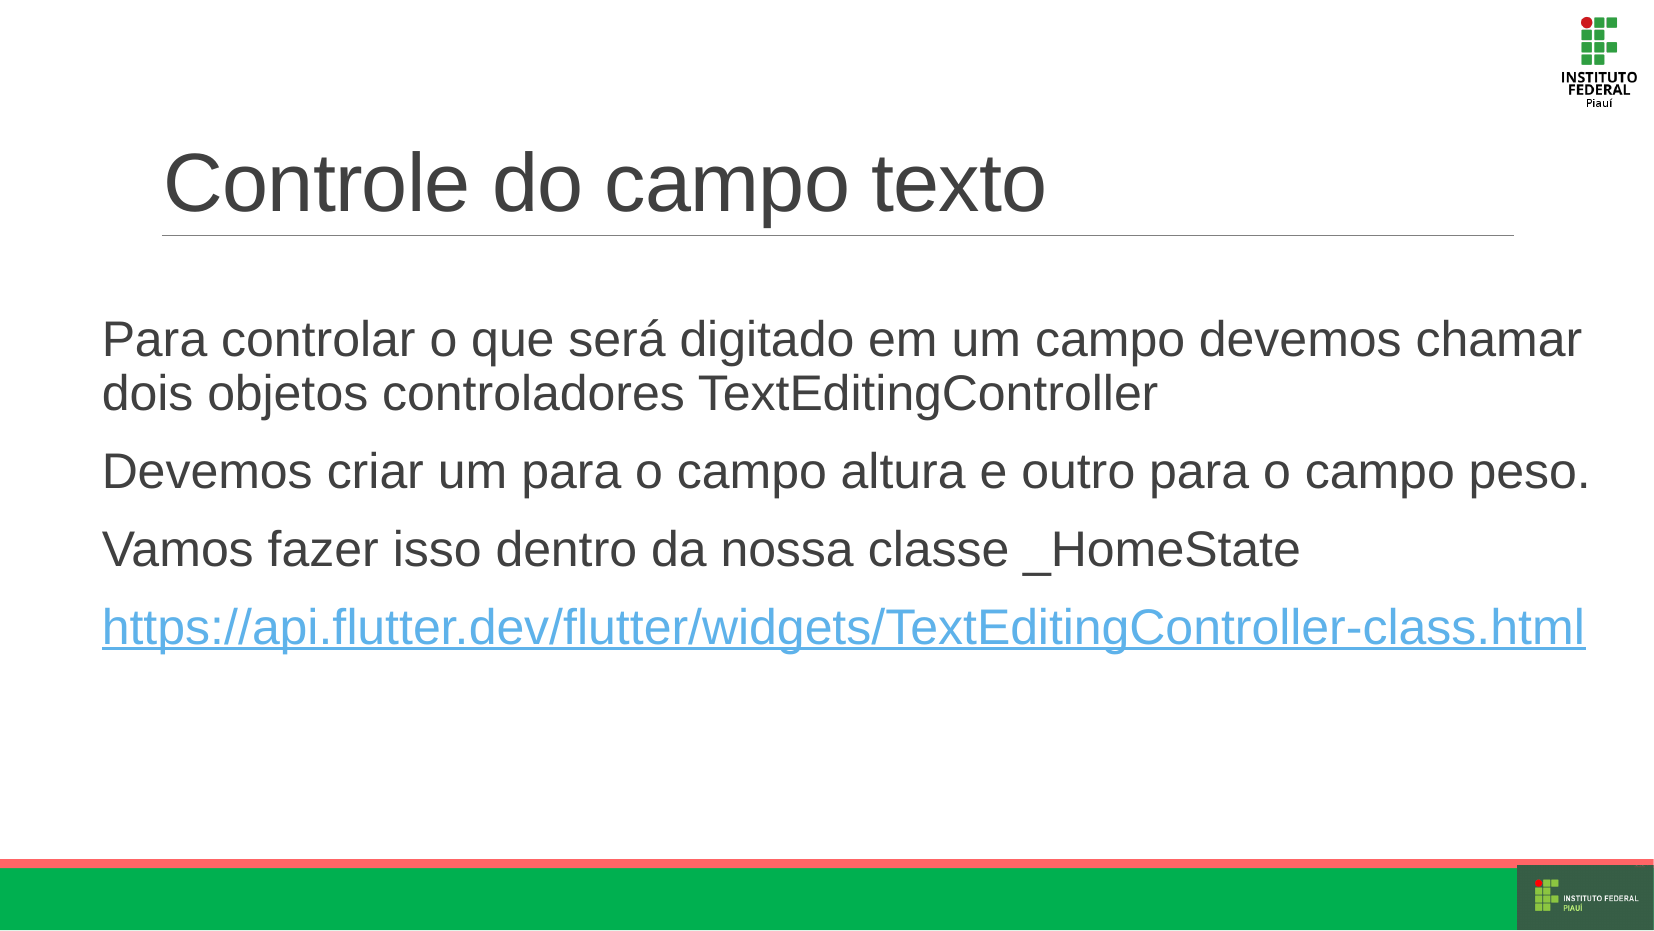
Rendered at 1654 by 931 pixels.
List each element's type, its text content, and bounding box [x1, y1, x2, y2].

picture [1517, 865, 1654, 930]
list Para controlar o que será digitado em um campo devemos chamar dois objetos controladores TextEditingController Devemos criar um para o campo altura e outro para o campo peso. Vamos fazer isso dentro da nossa classe _HomeState https://api.flutter.dev/flutter/widgets/TextEditingController-class.html [101, 305, 1593, 679]
title Controle do campo texto [148, 38, 1513, 236]
picture [1544, 15, 1654, 109]
